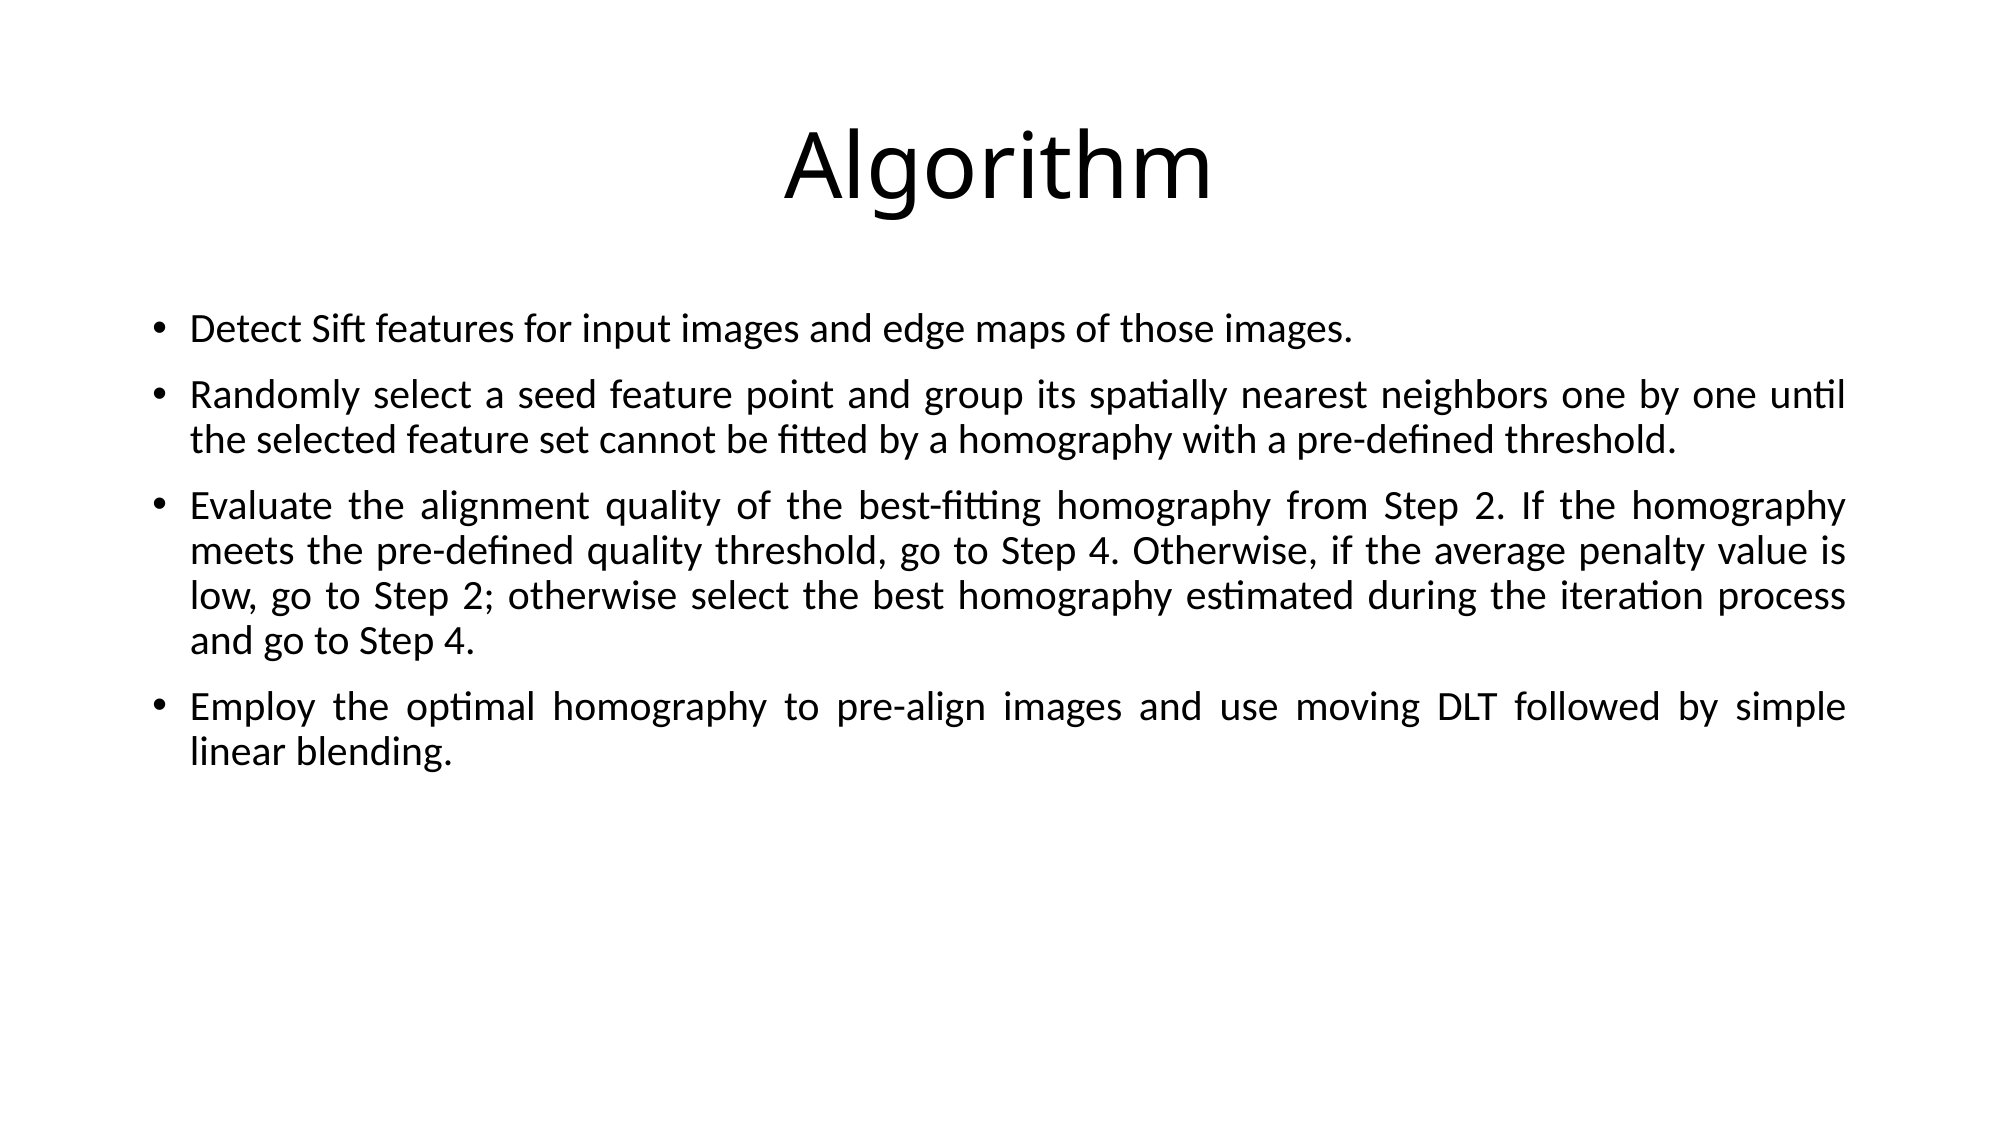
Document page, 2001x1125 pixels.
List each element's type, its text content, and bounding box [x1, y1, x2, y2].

title Algorithm [137, 59, 1863, 278]
list Detect Sift features for input images and edge maps of those images. Randomly select a seed feature point and group its spatially nearest neighbors one by one until the selected feature set cannot be fitted by a homography with a pre-defined threshold. Evaluate the alignment quality of the best-fitting homography from Step 2. If the homography meets the pre-defined quality threshold, go to Step 4. Otherwise, if the average penalty value is low, go to Step 2; otherwise select the best homography estimated during the iteration process and go to Step 4. Employ the optimal homography to pre-align images and use moving DLT followed by simple linear blending. [137, 299, 1863, 1014]
